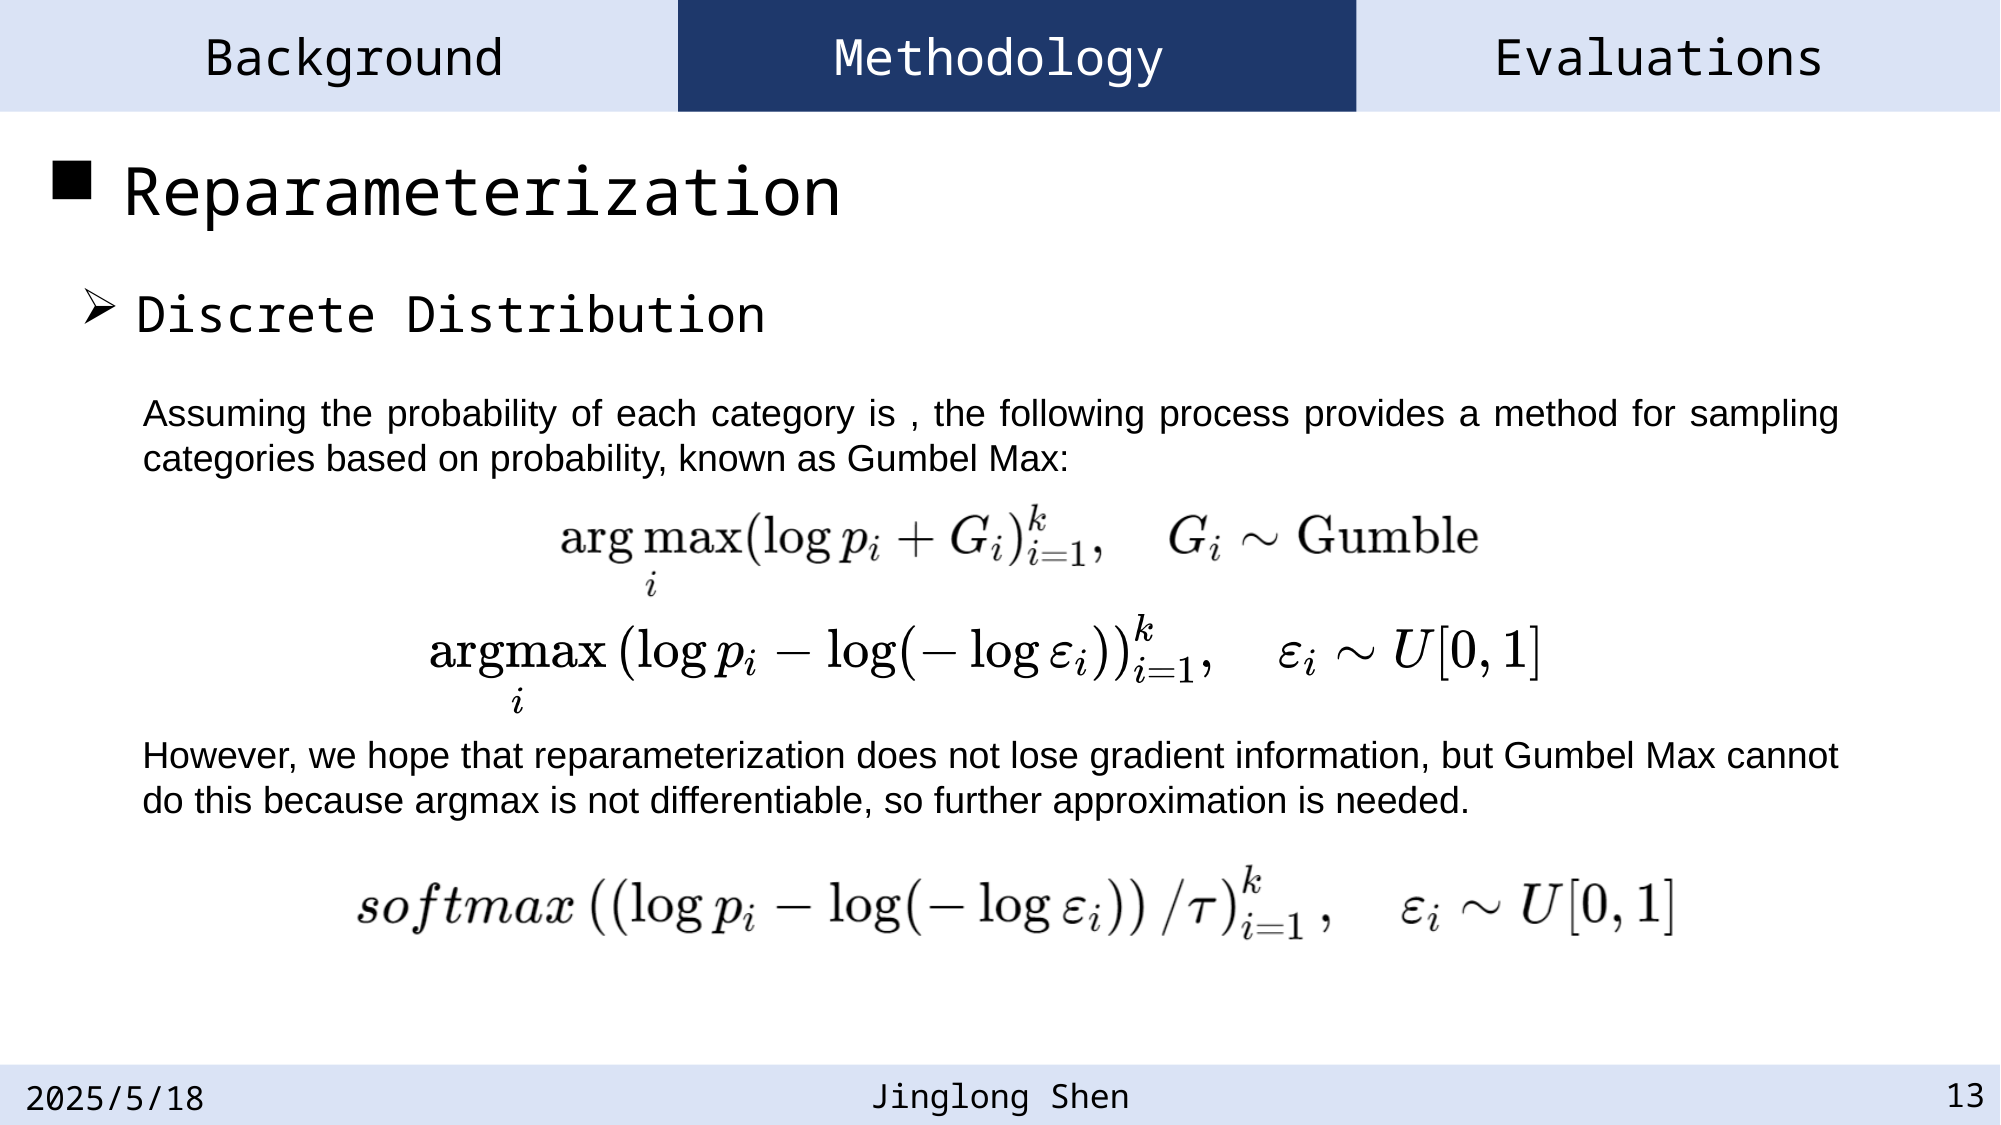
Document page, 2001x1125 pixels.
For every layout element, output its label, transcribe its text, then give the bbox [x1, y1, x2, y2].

text_box Methodology [820, 18, 1180, 94]
text_box [677, 0, 1358, 113]
text_box Discrete Distribution [65, 274, 1162, 350]
text_box [0, 1064, 2000, 1125]
text_box Evaluations [1480, 18, 1840, 93]
text_box [0, 0, 677, 113]
text_box However, we hope that reparameterization does not lose gradient information, but Gumbel Max cannot do this because argmax is not differentiable, so further approximation is needed. [127, 723, 1855, 829]
text_box Reparameterization [33, 141, 1734, 237]
text_box 2025/5/18 [10, 1069, 220, 1125]
text_box Jinglong Shen [855, 1067, 1145, 1123]
text_box 13 [1930, 1066, 2000, 1122]
text_box Background [190, 18, 520, 93]
picture [416, 488, 1553, 729]
text_box [1358, 0, 2000, 113]
picture [339, 849, 1696, 957]
